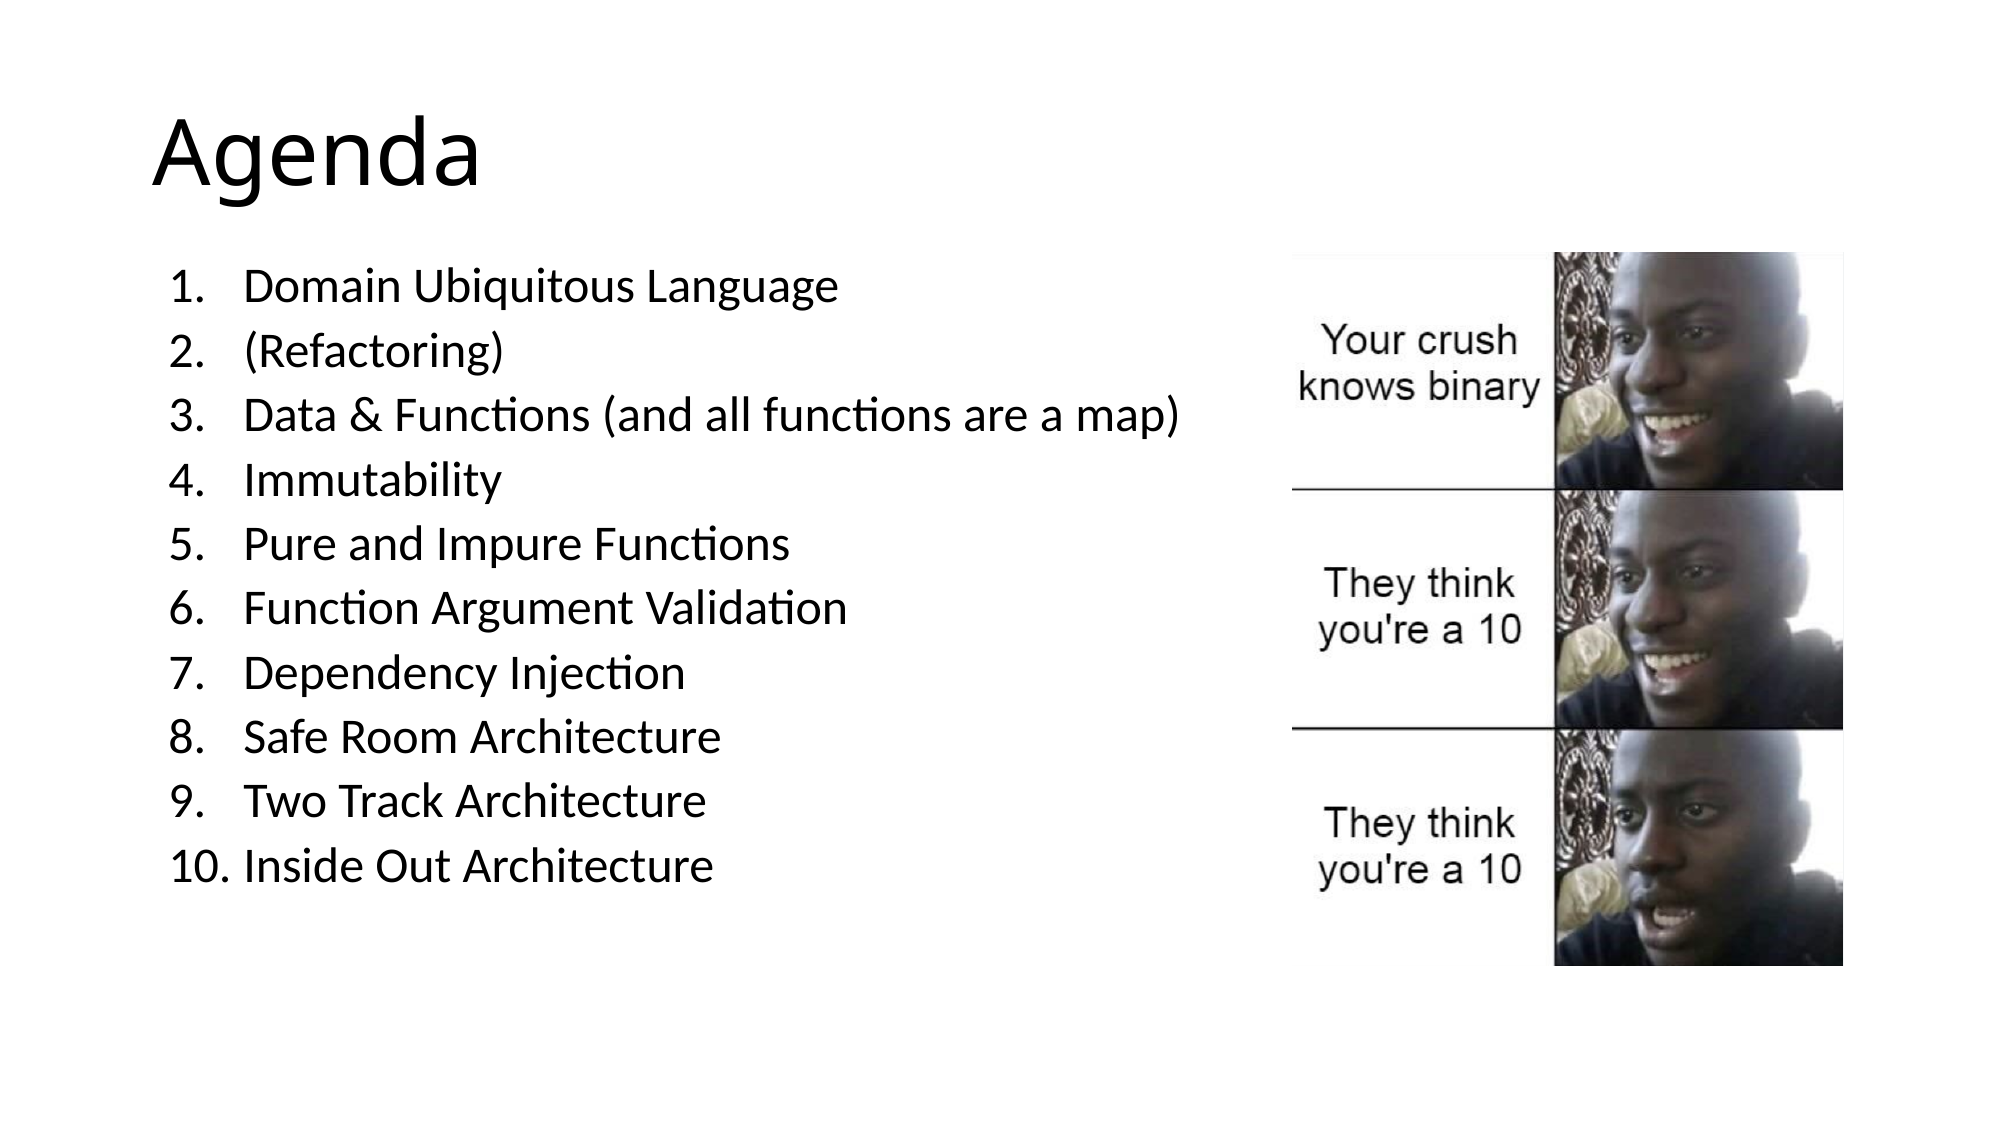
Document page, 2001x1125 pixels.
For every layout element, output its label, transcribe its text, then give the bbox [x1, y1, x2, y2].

title Agenda [137, 59, 1209, 252]
picture [1291, 252, 1844, 967]
list Domain Ubiquitous Language (Refactoring) Data & Functions (and all functions are a map) Immutability Pure and Impure Functions Function Argument Validation Dependency Injection Safe Room Architecture Two Track Architecture Inside Out Architecture [78, 252, 1235, 1026]
